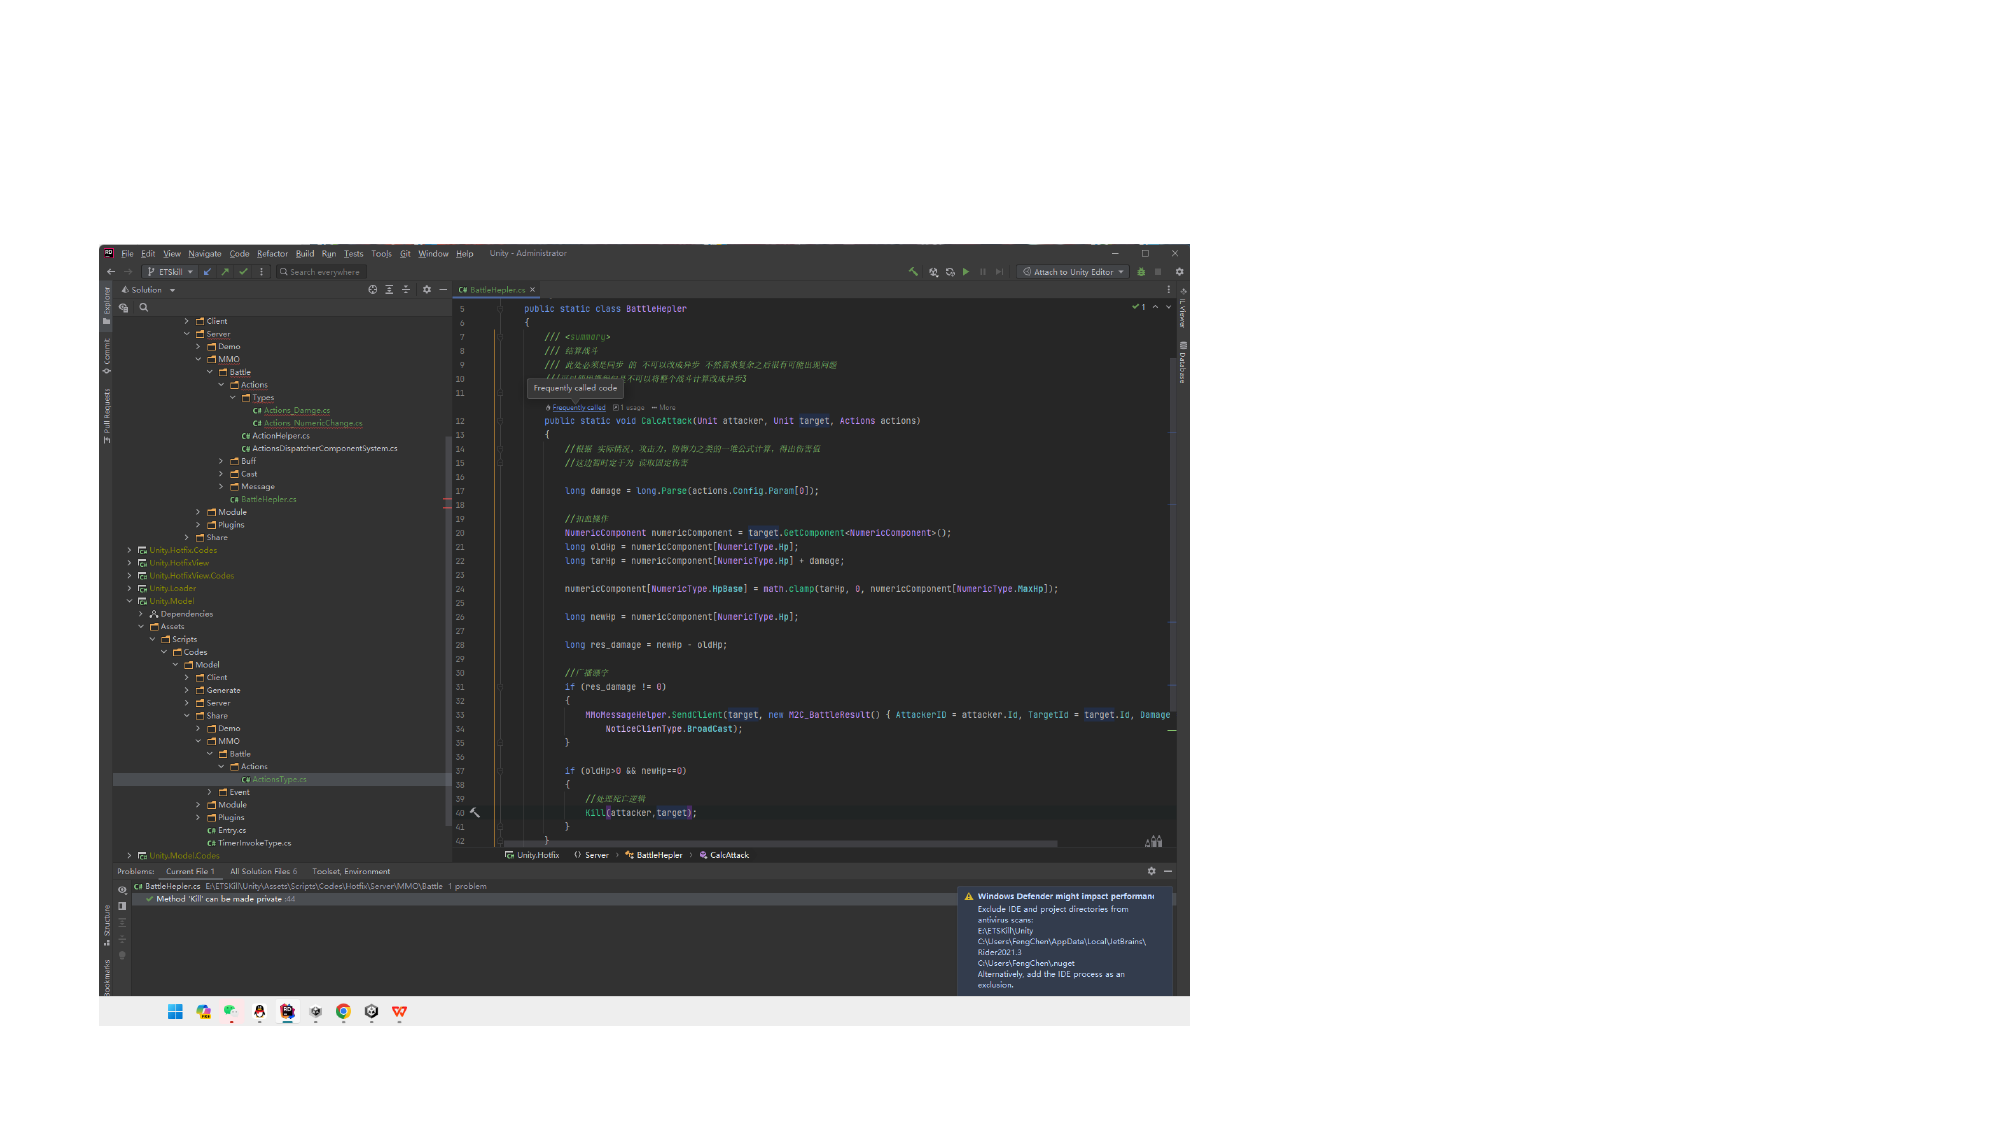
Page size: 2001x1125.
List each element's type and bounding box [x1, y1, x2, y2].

list [99, 243, 1190, 1026]
